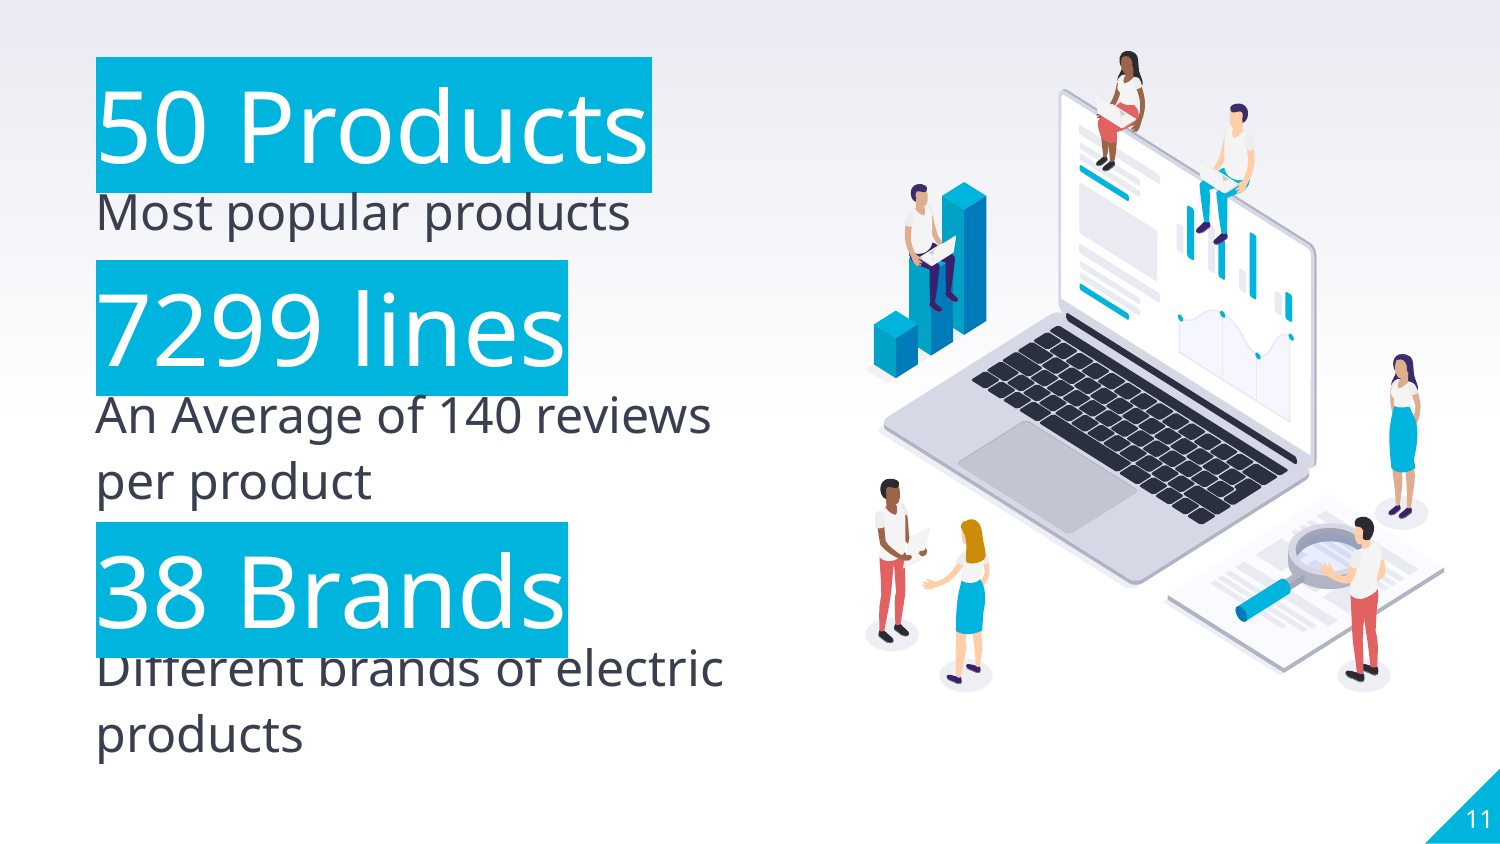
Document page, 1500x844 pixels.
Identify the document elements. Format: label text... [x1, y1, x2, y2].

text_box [865, 50, 1445, 693]
subtitle An Average of 140 reviews per product [95, 377, 760, 454]
title 38 Brands [95, 552, 583, 648]
title 50 Products [95, 86, 760, 174]
slide_number ‹#› [1418, 760, 1494, 838]
subtitle Most popular products [95, 174, 760, 251]
subtitle Different brands of electric products [95, 630, 760, 707]
title 7299 lines [95, 289, 760, 377]
